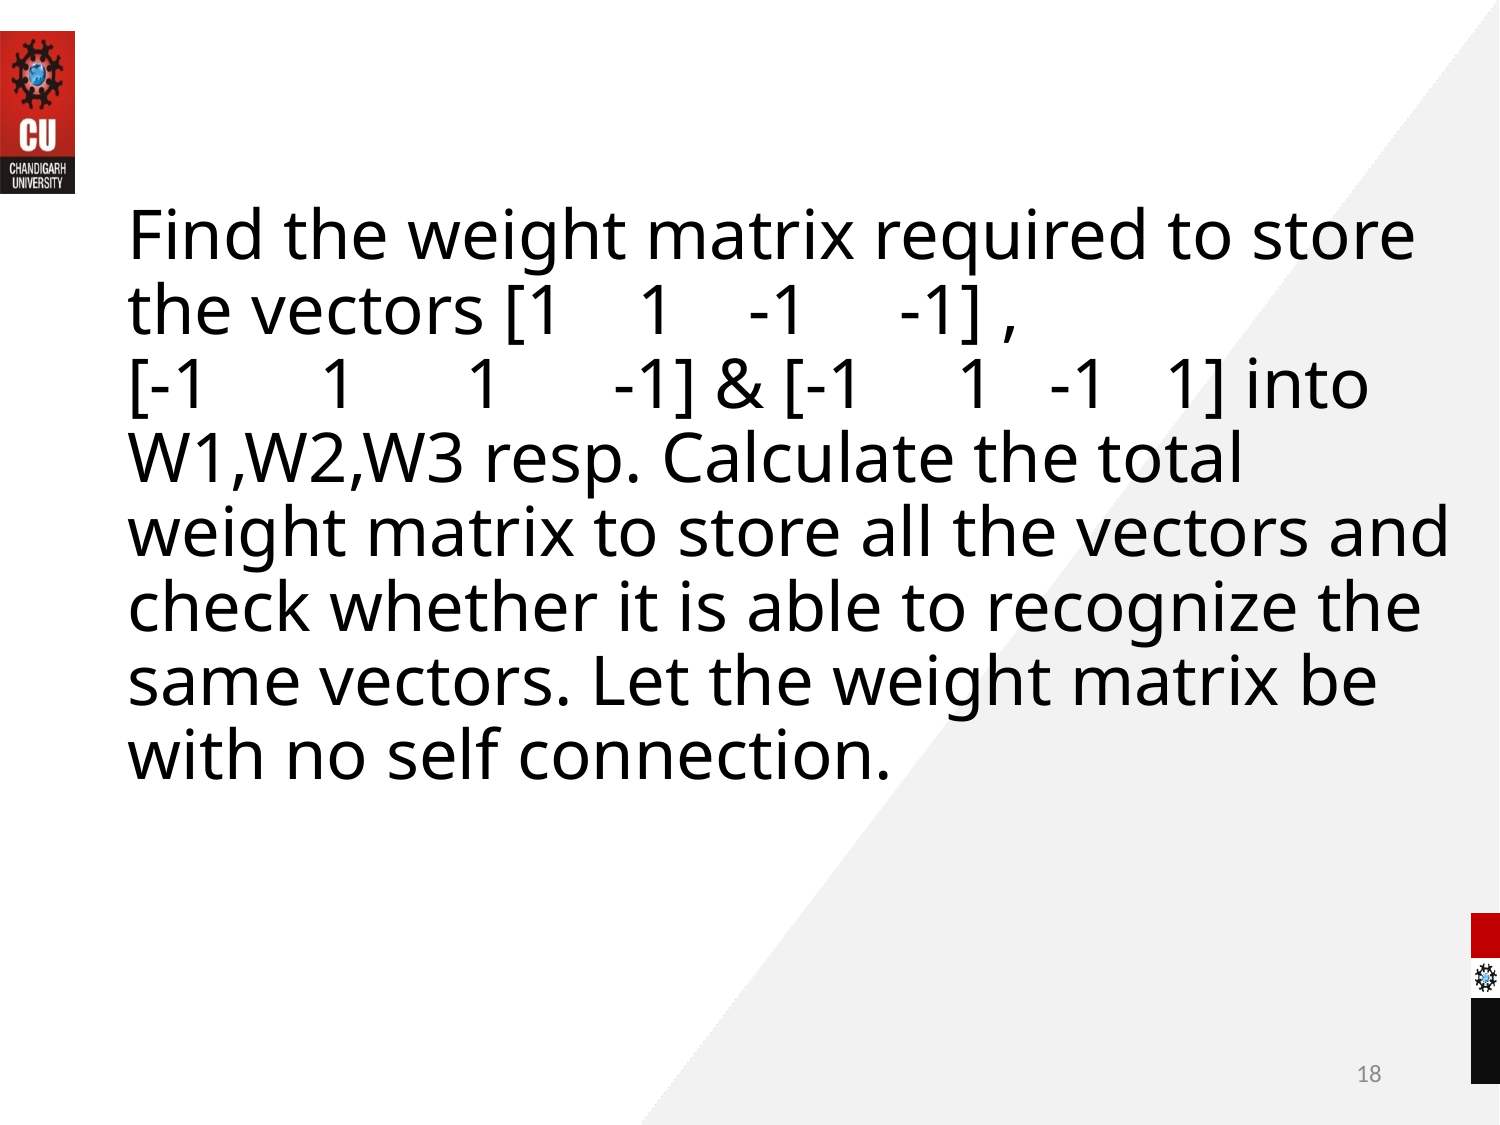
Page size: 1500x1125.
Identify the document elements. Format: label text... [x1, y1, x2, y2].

slide_number 18 [1059, 1042, 1397, 1103]
picture [0, 0, 1500, 1125]
title Find the weight matrix required to store the vectors [1 1 -1 -1] , [-1 1 1 -1] & [-1 1 -1 1] into W1,W2,W3 resp. Calculate the total weight matrix to store all the vectors and check whether it is able to recognize the same vectors. Let the weight matrix be with no self connection. [112, 162, 1485, 916]
